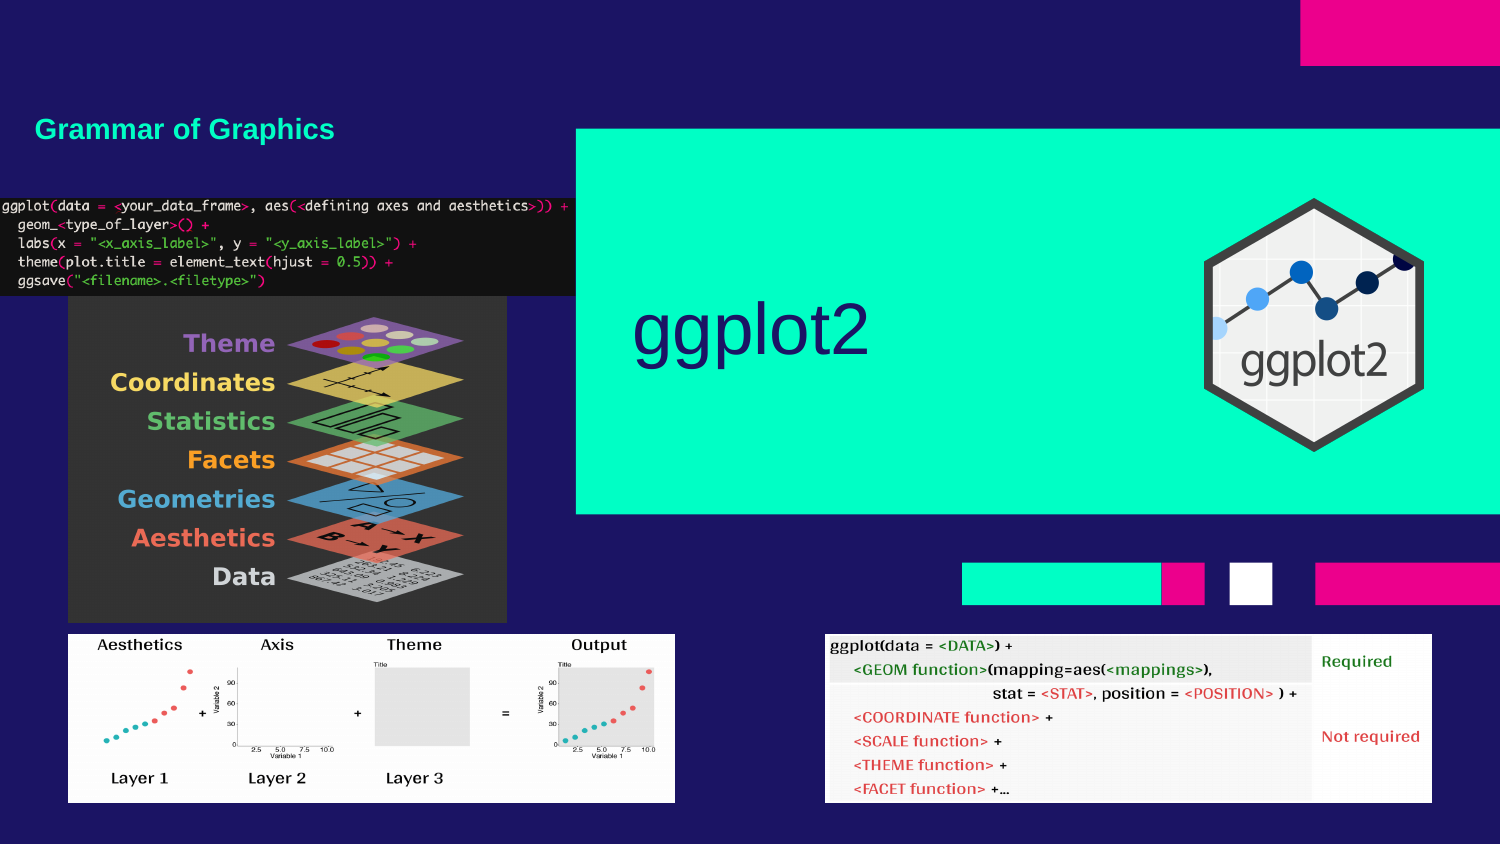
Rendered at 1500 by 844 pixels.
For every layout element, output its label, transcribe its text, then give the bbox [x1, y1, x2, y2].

picture [1204, 198, 1424, 452]
title ggplot2 [617, 166, 1424, 485]
text_box Grammar of Graphics [19, 102, 373, 167]
picture [68, 634, 675, 804]
picture [0, 198, 576, 623]
picture [825, 634, 1432, 804]
